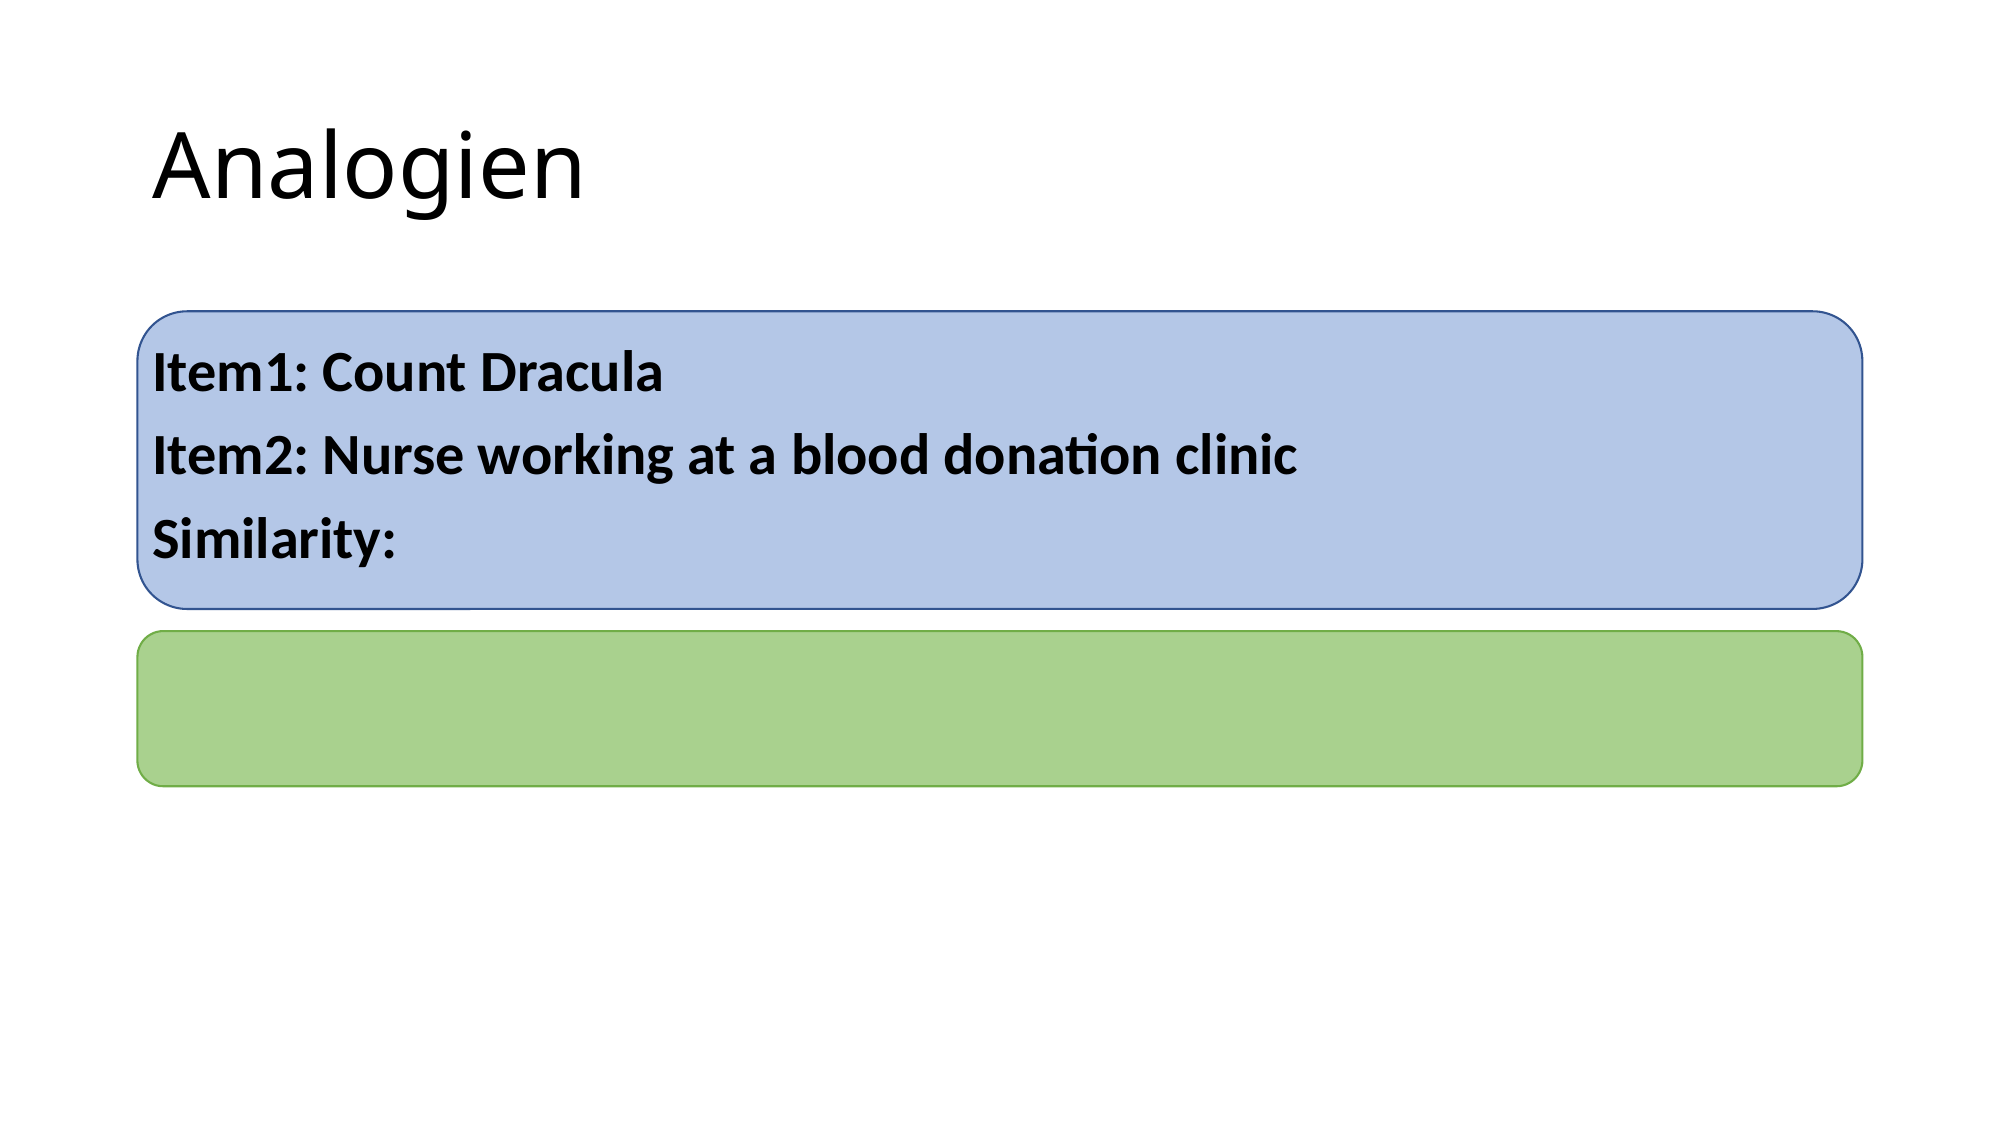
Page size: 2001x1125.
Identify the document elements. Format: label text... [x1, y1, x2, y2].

title Analogien [137, 59, 1863, 278]
list Item1: Count Dracula Item2: Nurse working at a blood donation clinic Similarity: [137, 333, 1863, 765]
text_box [144, 310, 1856, 333]
text_box [136, 651, 1864, 788]
